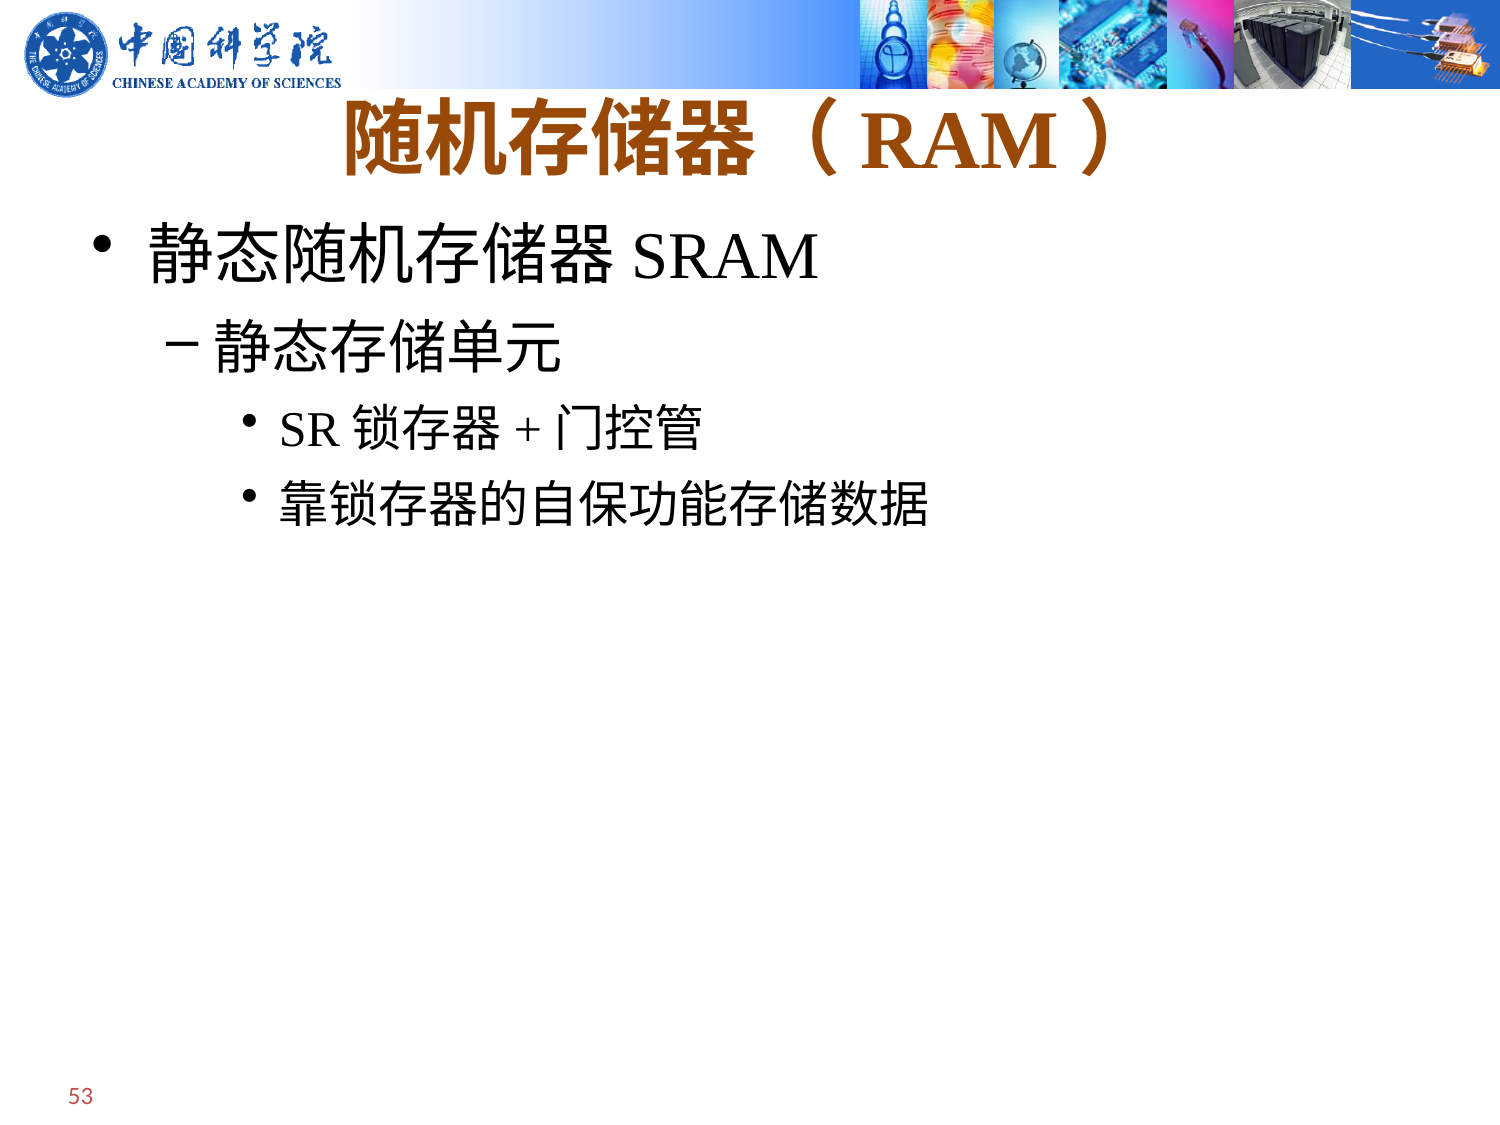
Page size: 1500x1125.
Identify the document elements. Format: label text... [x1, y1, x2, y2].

picture [860, 0, 1500, 89]
picture [23, 10, 349, 102]
list 静态随机存储器SRAM 静态存储单元 SR锁存器+门控管 靠锁存器的自保功能存储数据 [76, 196, 1427, 946]
title 随机存储器（RAM） [76, 78, 1427, 196]
